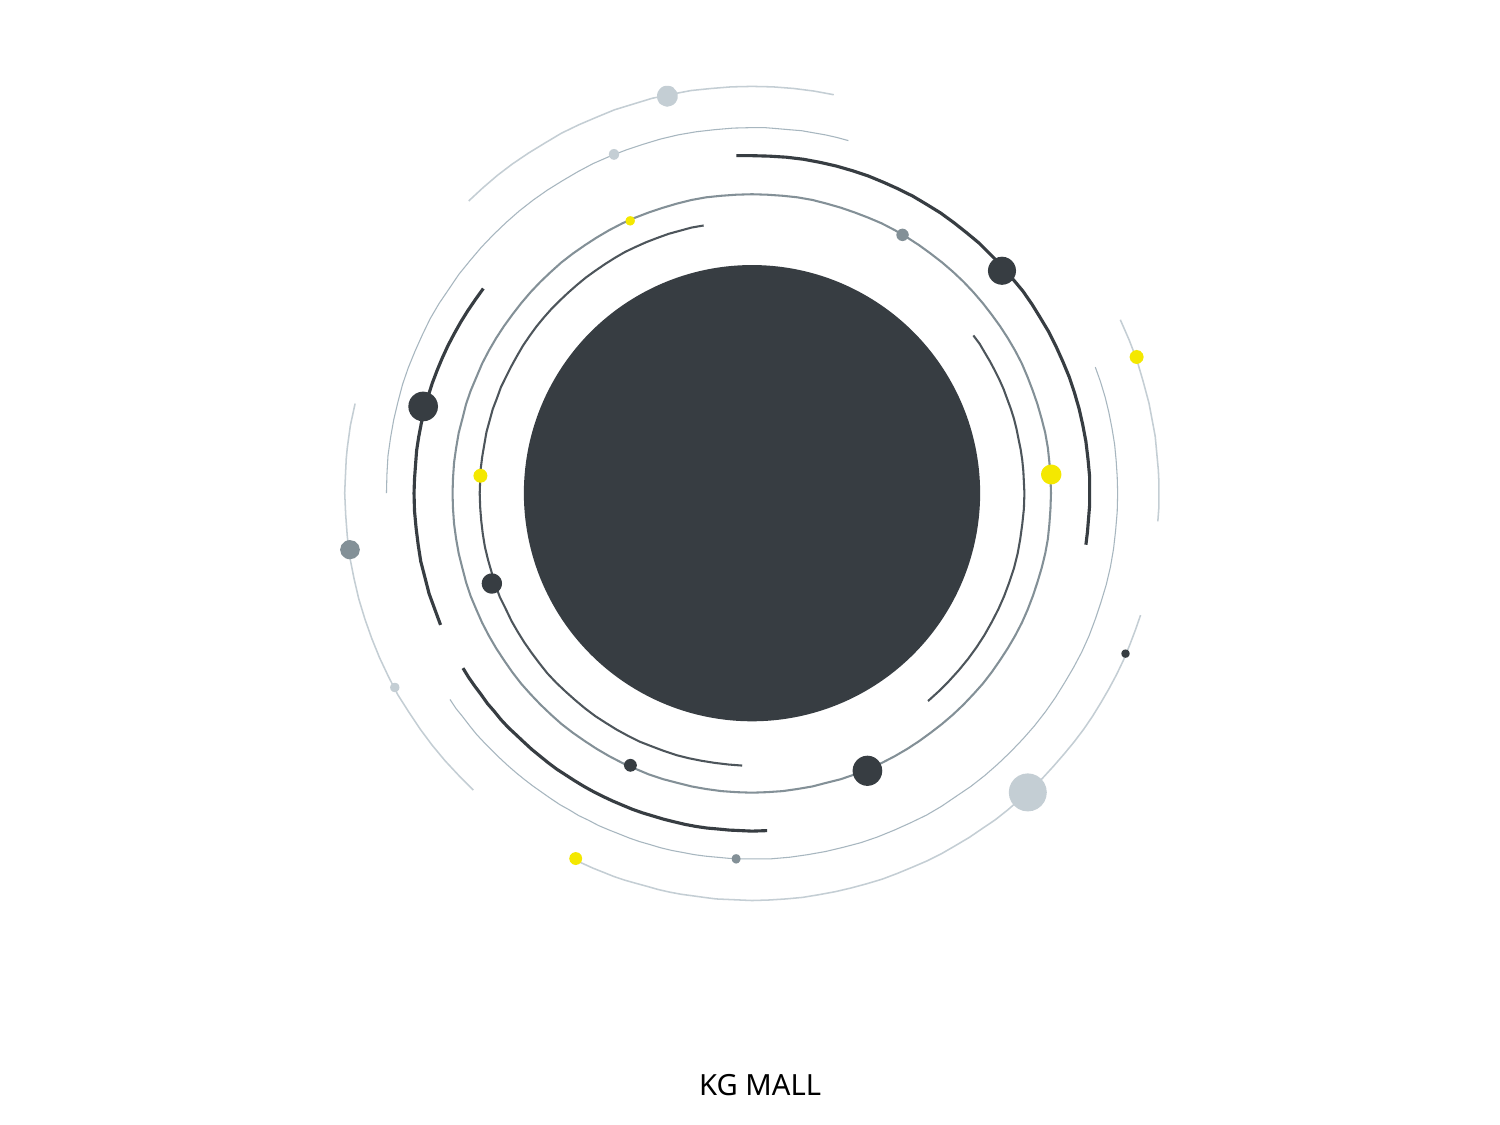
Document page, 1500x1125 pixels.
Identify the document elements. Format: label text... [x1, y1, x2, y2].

text_box KG MALL [523, 1058, 997, 1109]
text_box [339, 85, 1159, 901]
